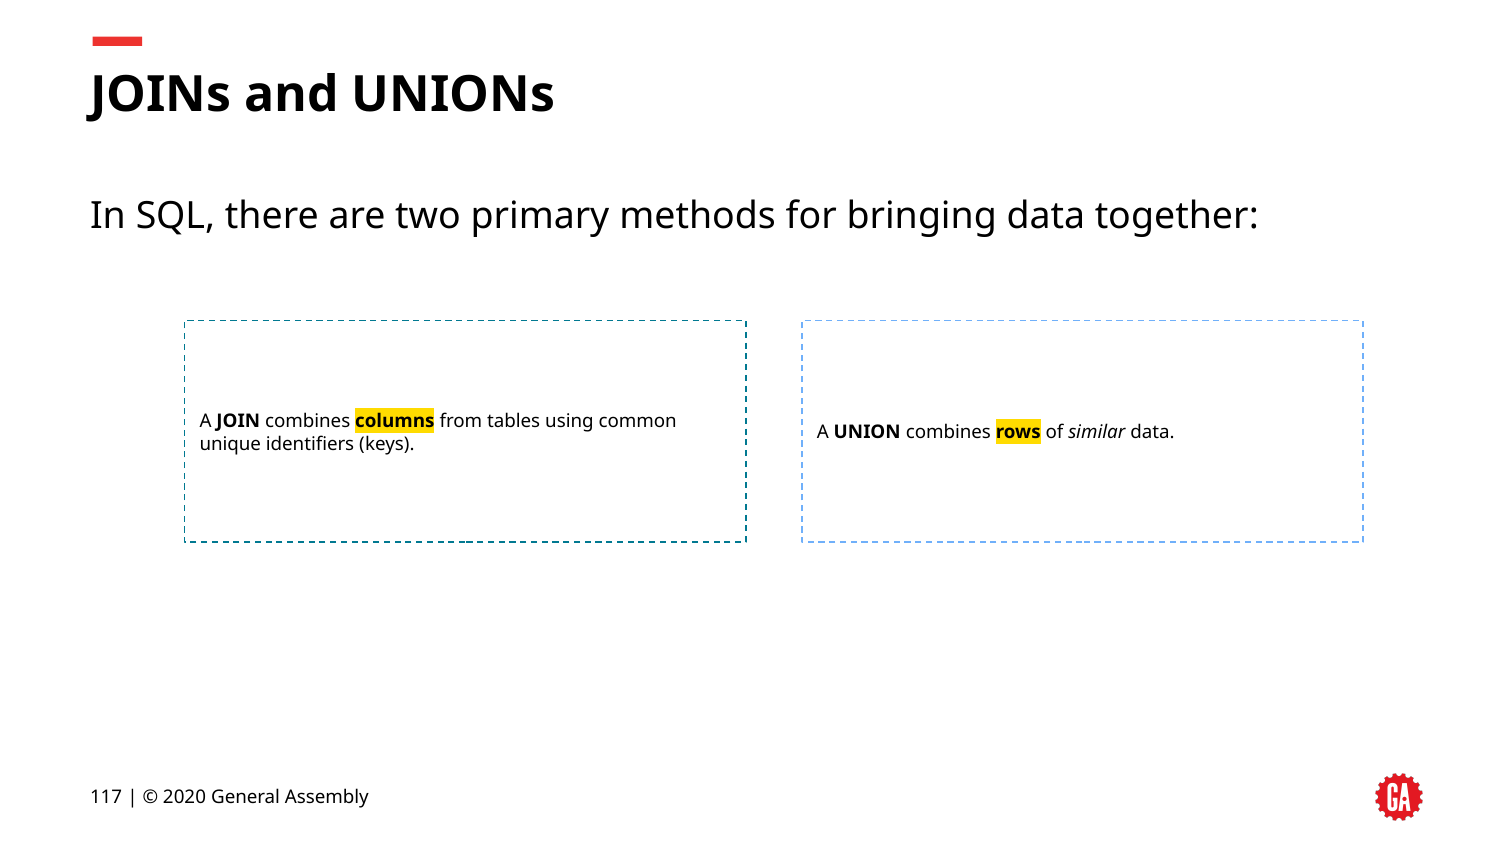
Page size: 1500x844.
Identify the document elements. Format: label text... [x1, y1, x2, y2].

text_box In SQL, there are two primary methods for bringing data together: [74, 175, 1383, 279]
list A JOIN combines columns from tables using common unique identifiers (keys). [184, 320, 746, 543]
list A UNION combines rows of similar data. [801, 320, 1364, 543]
slide_number ‹#› | © 2020 General Assembly [75, 764, 465, 830]
title JOINs and UNIONs [75, 46, 1473, 140]
picture [1373, 771, 1425, 823]
